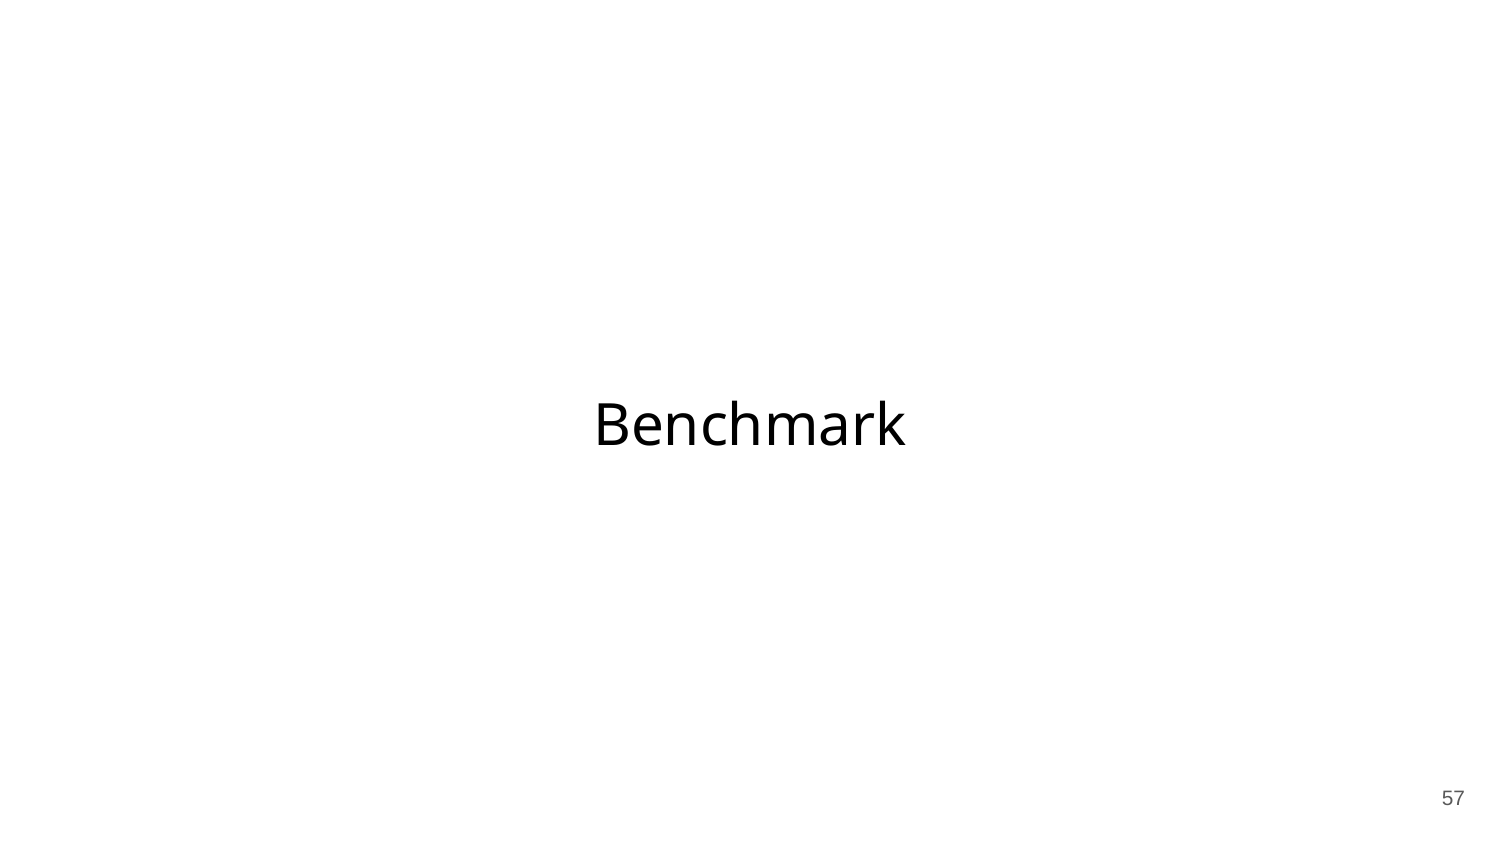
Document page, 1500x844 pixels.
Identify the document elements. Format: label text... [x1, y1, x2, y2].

slide_number ‹#› [1389, 764, 1480, 830]
title Benchmark [51, 352, 1449, 491]
